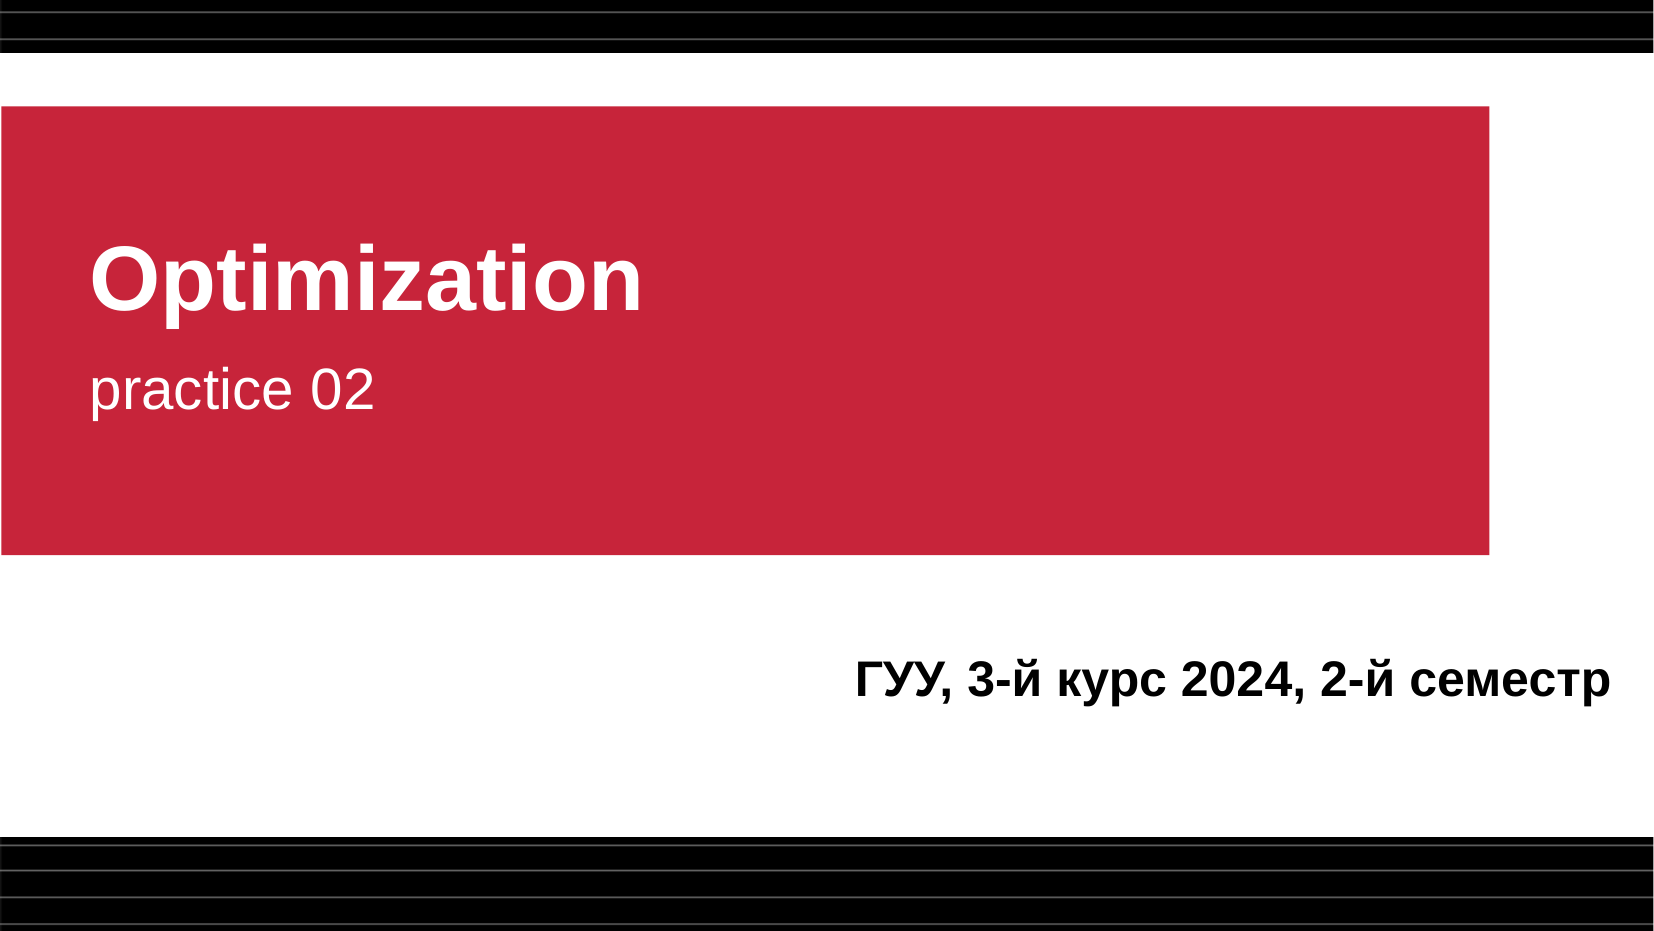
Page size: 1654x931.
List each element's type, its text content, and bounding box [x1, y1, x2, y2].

title Optimization practice 02 [1, 106, 1490, 556]
picture [0, 0, 1654, 53]
picture [0, 837, 1654, 931]
text_box ГУУ, 3-й курс 2024, 2-й семестр [840, 639, 1627, 715]
